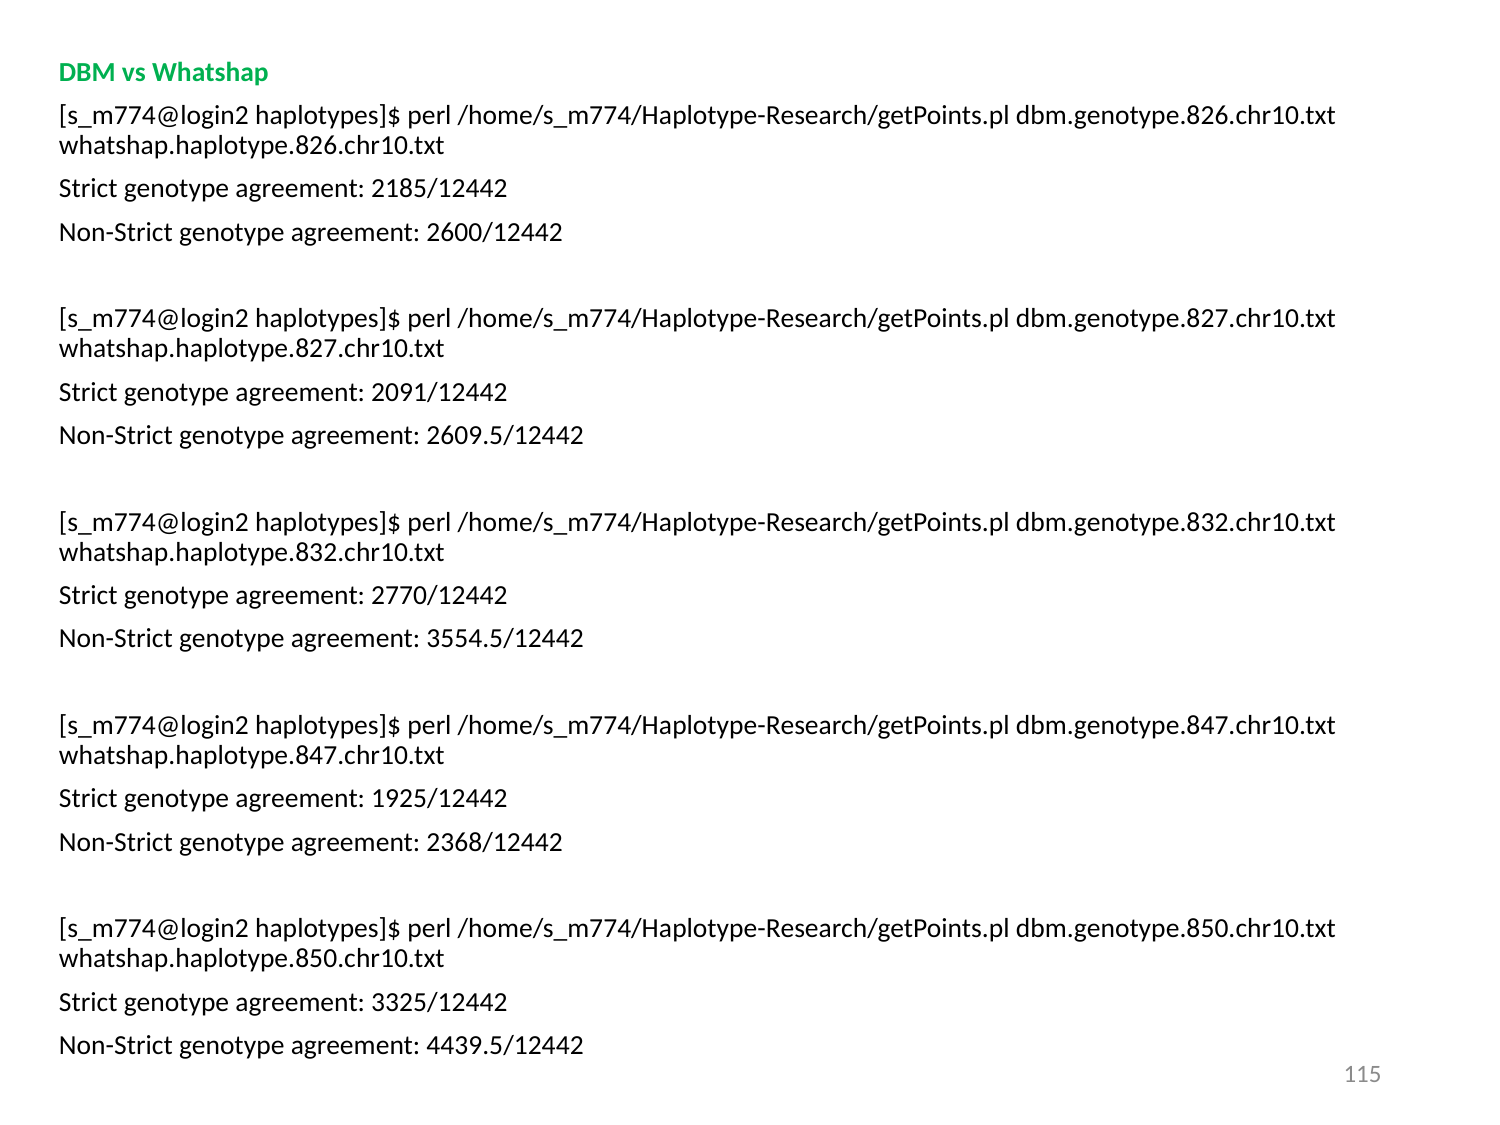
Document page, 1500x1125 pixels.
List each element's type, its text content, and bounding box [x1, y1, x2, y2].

slide_number 115 [1059, 1042, 1397, 1103]
list DBM vs Whatshap [s_m774@login2 haplotypes]$ perl /home/s_m774/Haplotype-Research/getPoints.pl dbm.genotype.826.chr10.txt whatshap.haplotype.826.chr10.txt Strict genotype agreement: 2185/12442 Non-Strict genotype agreement: 2600/12442 [s_m774@login2 haplotypes]$ perl /home/s_m774/Haplotype-Research/getPoints.pl dbm.genotype.827.chr10.txt whatshap.haplotype.827.chr10.txt Strict genotype agreement: 2091/12442 Non-Strict genotype agreement: 2609.5/12442 [s_m774@login2 haplotypes]$ perl /home/s_m774/Haplotype-Research/getPoints.pl dbm.genotype.832.chr10.txt whatshap.haplotype.832.chr10.txt Strict genotype agreement: 2770/12442 Non-Strict genotype agreement: 3554.5/12442 [s_m774@login2 haplotypes]$ perl /home/s_m774/Haplotype-Research/getPoints.pl dbm.genotype.847.chr10.txt whatshap.haplotype.847.chr10.txt Strict genotype agreement: 1925/12442 Non-Strict genotype agreement: 2368/12442 [s_m774@login2 haplotypes]$ perl /home/s_m774/Haplotype-Research/getPoints.pl dbm.genotype.850.chr10.txt whatshap.haplotype.850.chr10.txt Strict genotype agreement: 3325/12442 Non-Strict genotype agreement: 4439.5/12442 [43, 50, 1453, 1075]
